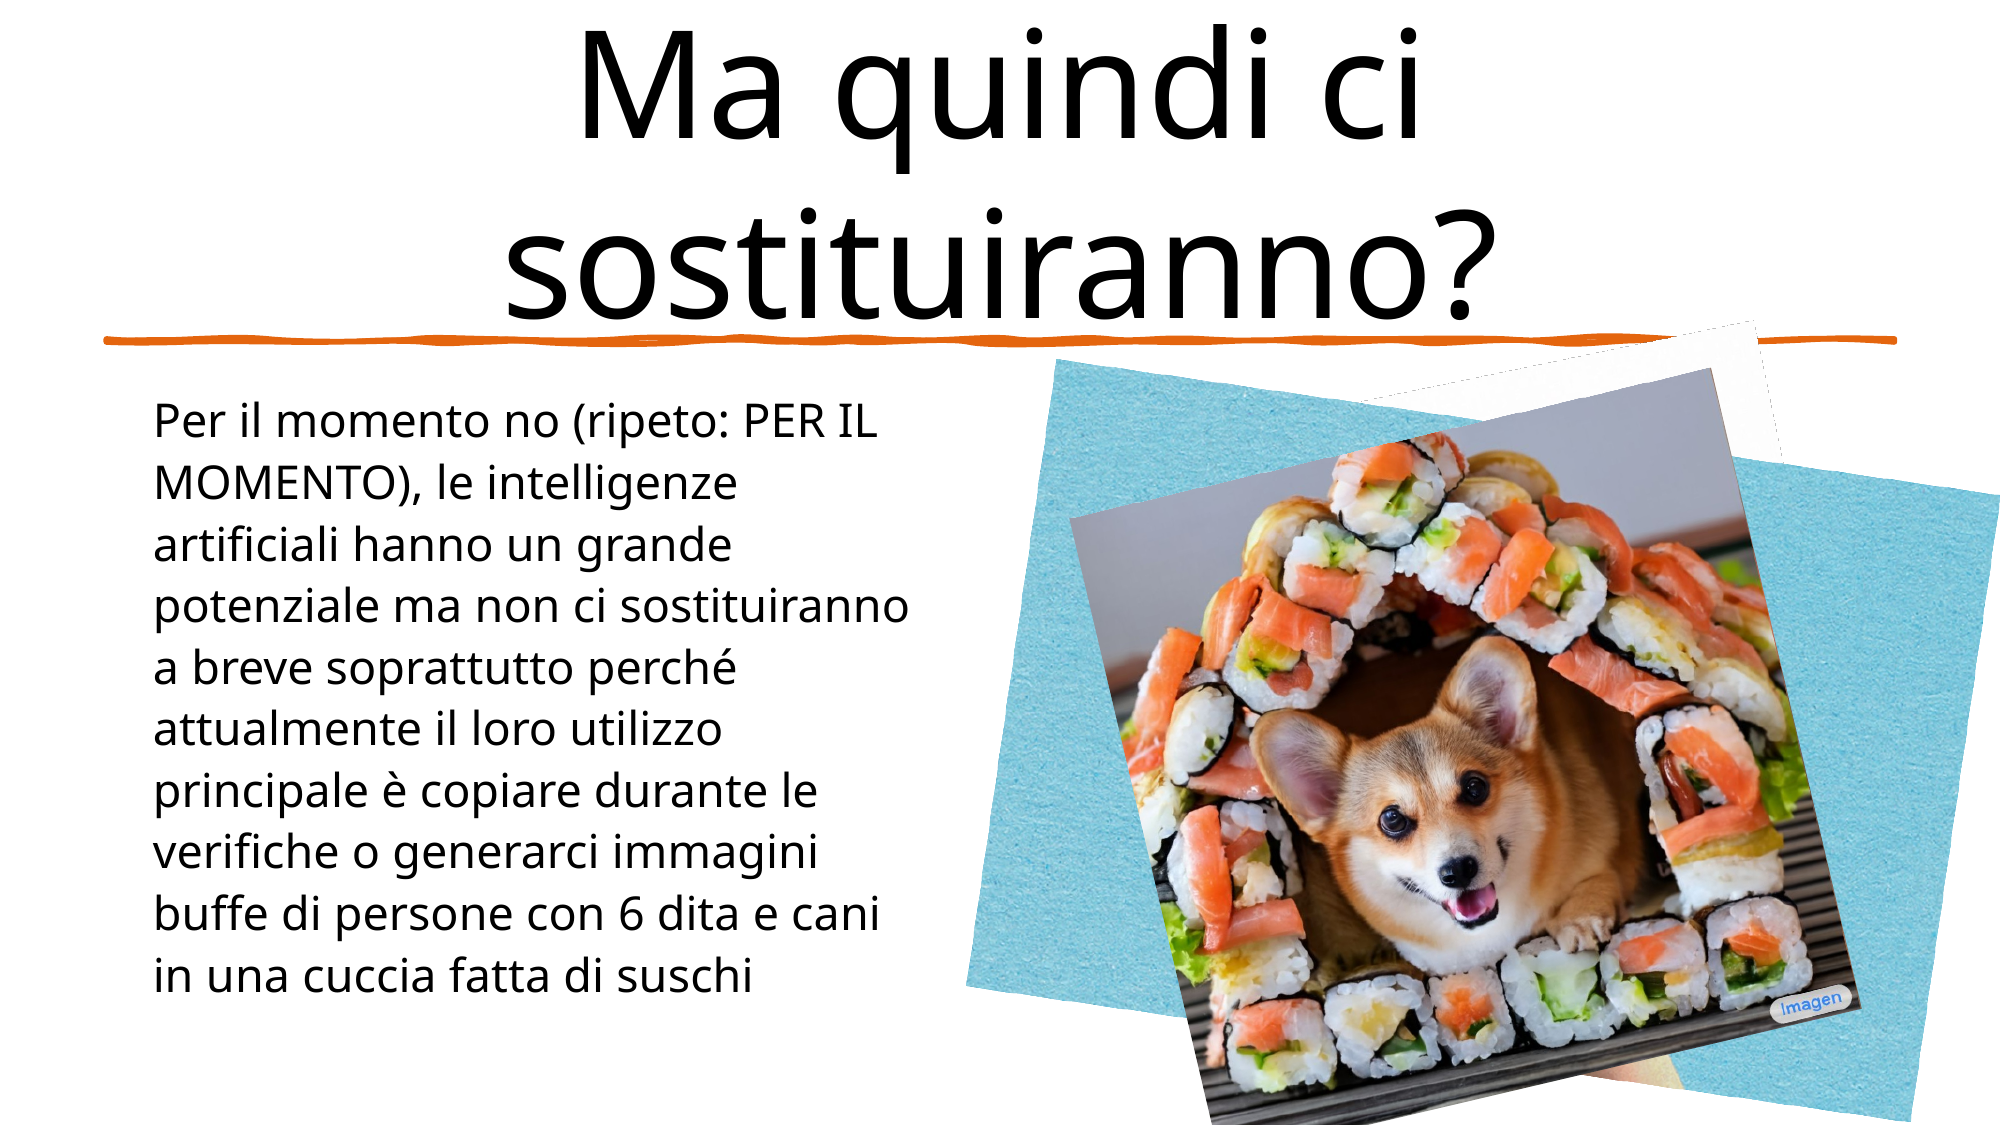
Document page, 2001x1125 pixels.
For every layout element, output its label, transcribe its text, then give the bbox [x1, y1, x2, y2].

title Ma quindi ci sostituiranno? [137, 59, 1863, 278]
picture [967, 322, 2000, 1125]
list Per il momento no (ripeto: PER IL MOMENTO), le intelligenze artificiali hanno un grande potenziale ma non ci sostituiranno a breve soprattutto perché attualmente il loro utilizzo principale è copiare durante le verifiche o generarci immagini buffe di persone con 6 dita e cani in una cuccia fatta di suschi [138, 378, 950, 1014]
